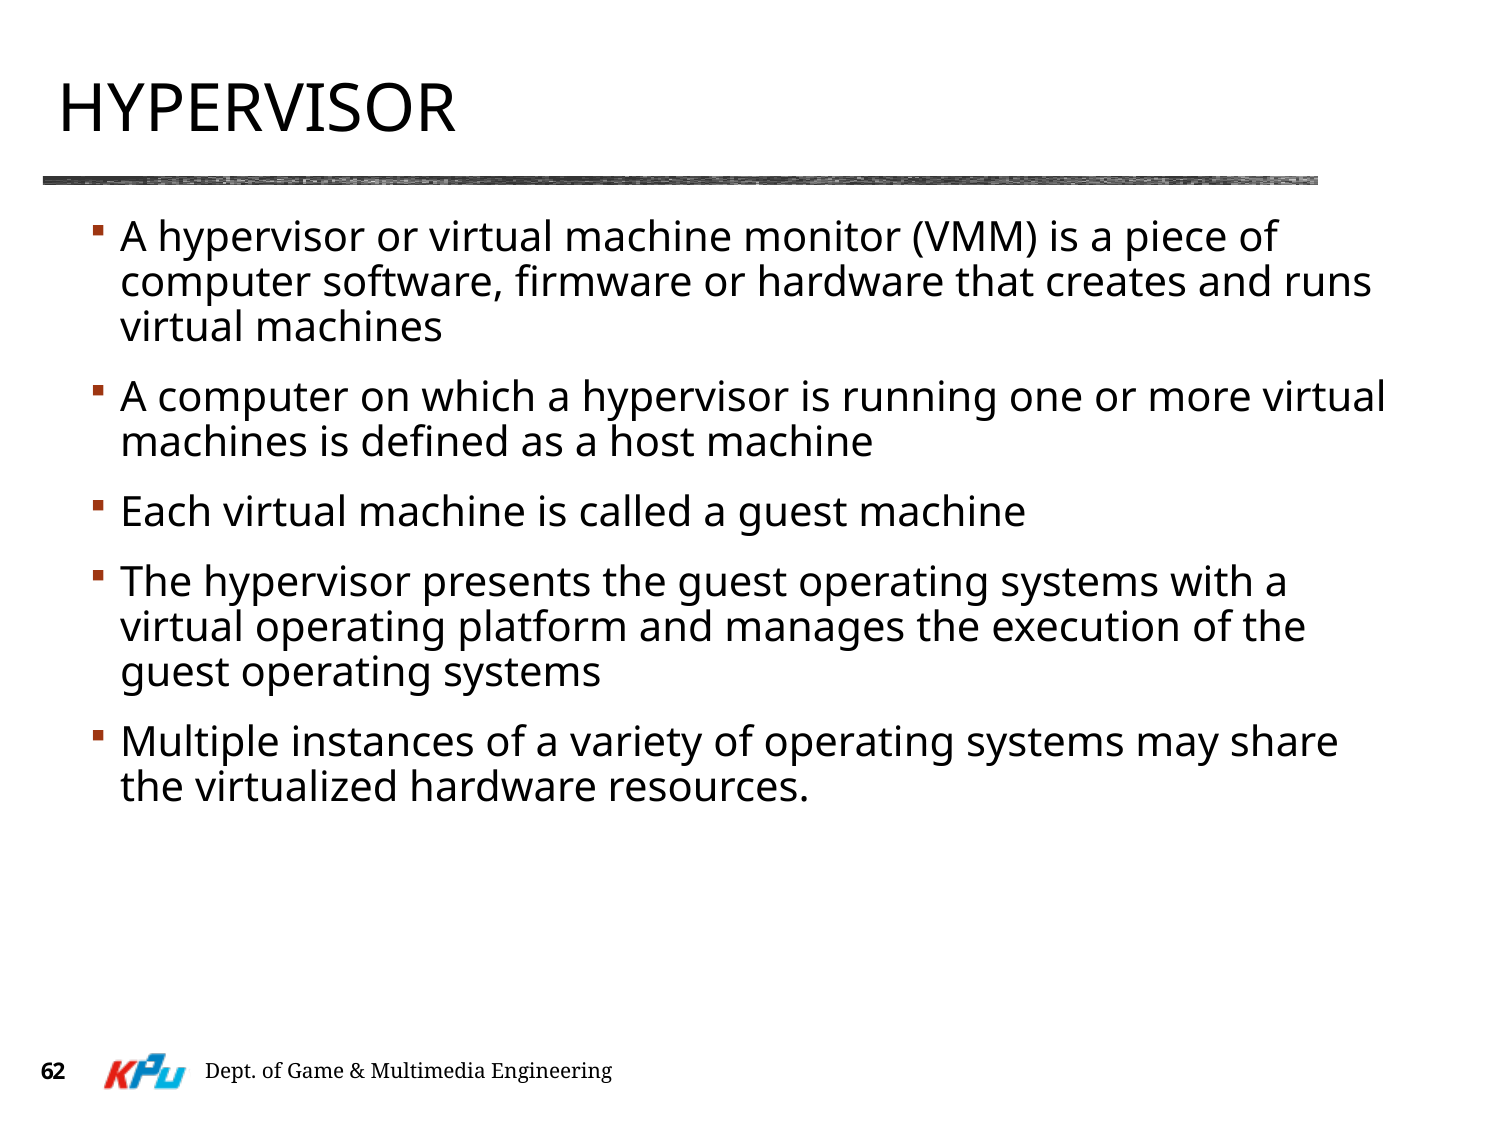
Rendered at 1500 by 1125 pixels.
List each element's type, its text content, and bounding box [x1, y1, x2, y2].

slide_number 62 [13, 1042, 93, 1103]
list A hypervisor or virtual machine monitor (VMM) is a piece of computer software, firmware or hardware that creates and runs virtual machines A computer on which a hypervisor is running one or more virtual machines is defined as a host machine Each virtual machine is called a guest machine The hypervisor presents the guest operating systems with a virtual operating platform and manages the execution of the guest operating systems Multiple instances of a variety of operating systems may share the virtualized hardware resources. [75, 208, 1424, 1047]
picture [92, 1047, 191, 1120]
title Hypervisor [42, 39, 1458, 182]
footer Dept. of Game & Multimedia Engineering [190, 1047, 879, 1103]
